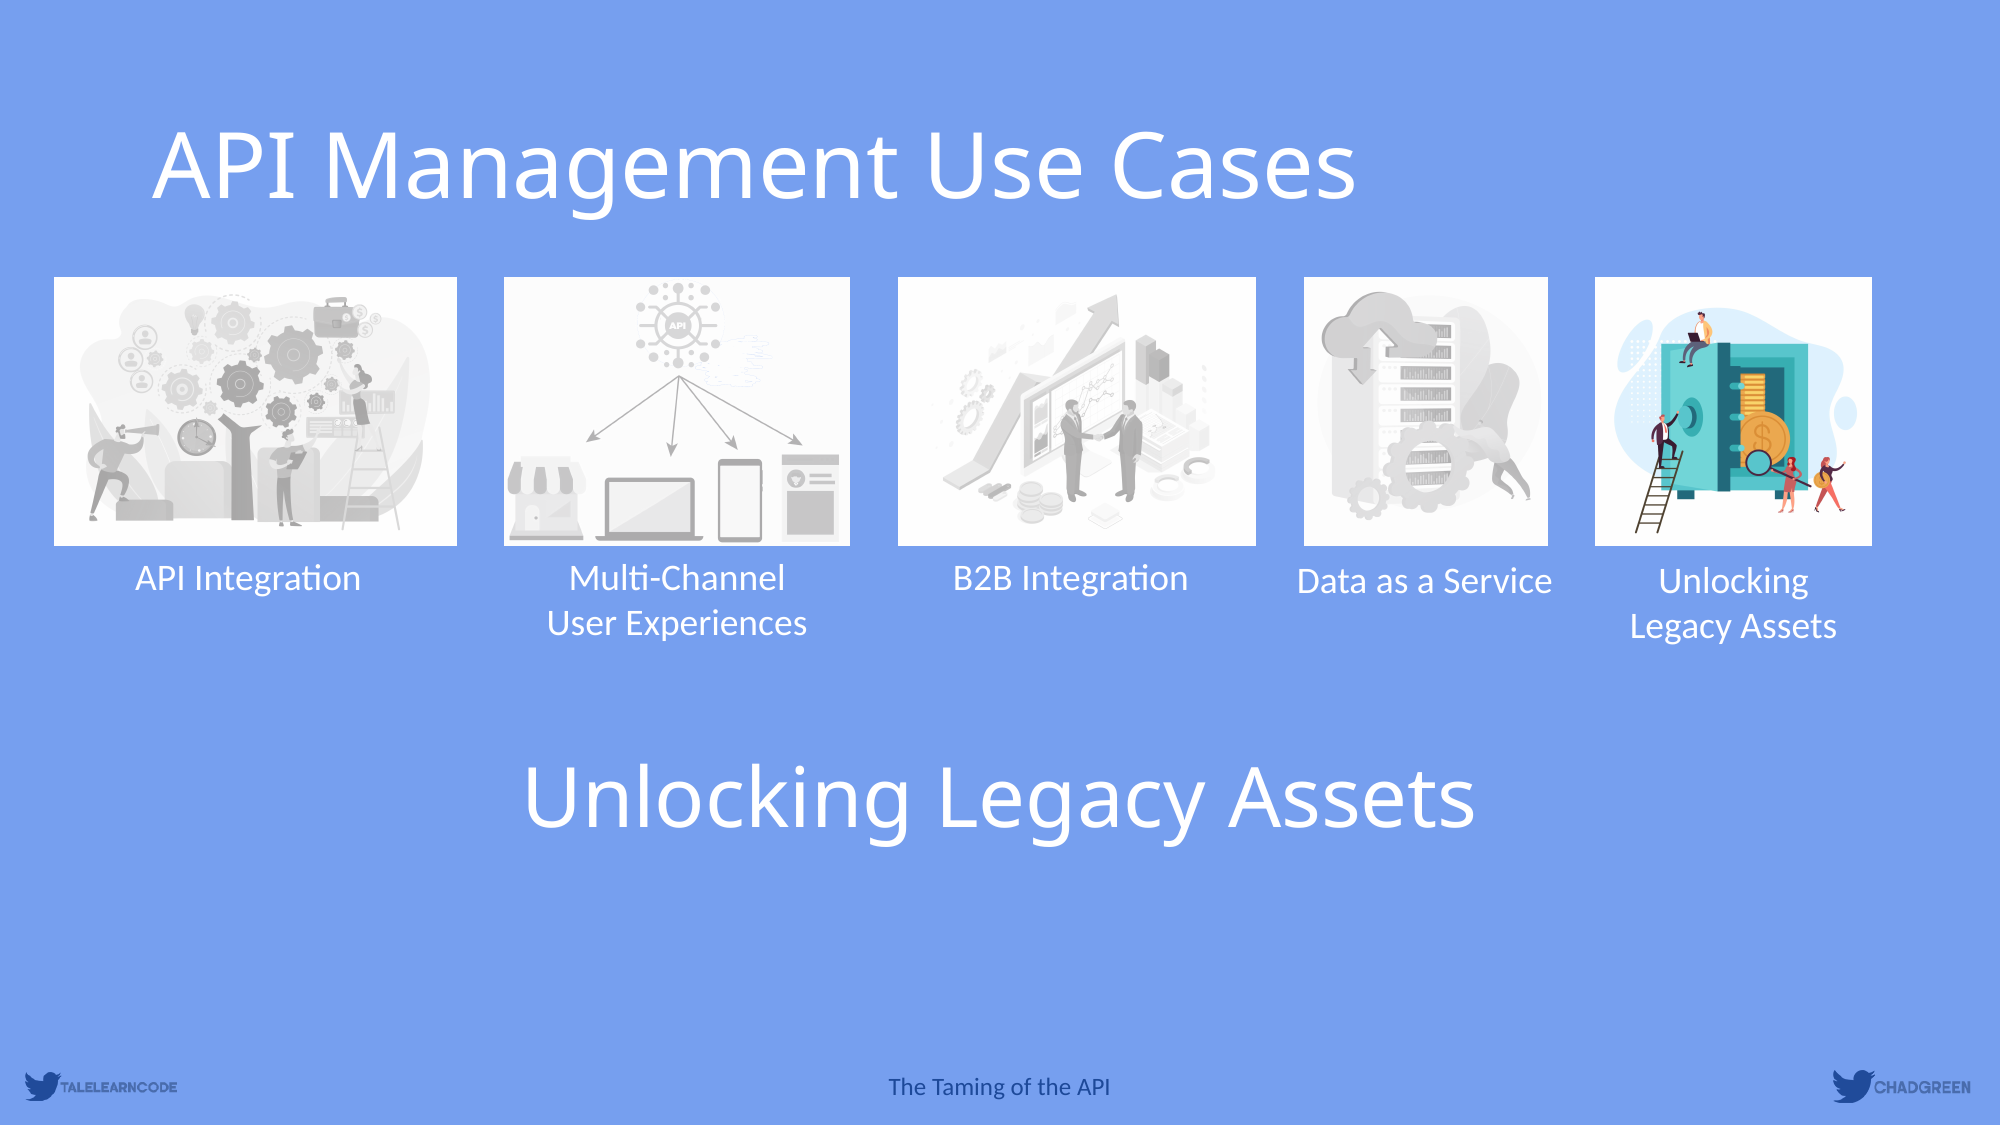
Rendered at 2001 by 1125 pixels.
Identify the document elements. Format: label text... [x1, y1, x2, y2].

title API Management Use Cases [137, 59, 1863, 278]
text_box Unlocking Legacy Assets [235, 736, 1764, 852]
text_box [1252, 277, 1560, 610]
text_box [504, 277, 850, 652]
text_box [54, 277, 457, 606]
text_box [898, 277, 1252, 606]
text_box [1560, 277, 1907, 655]
